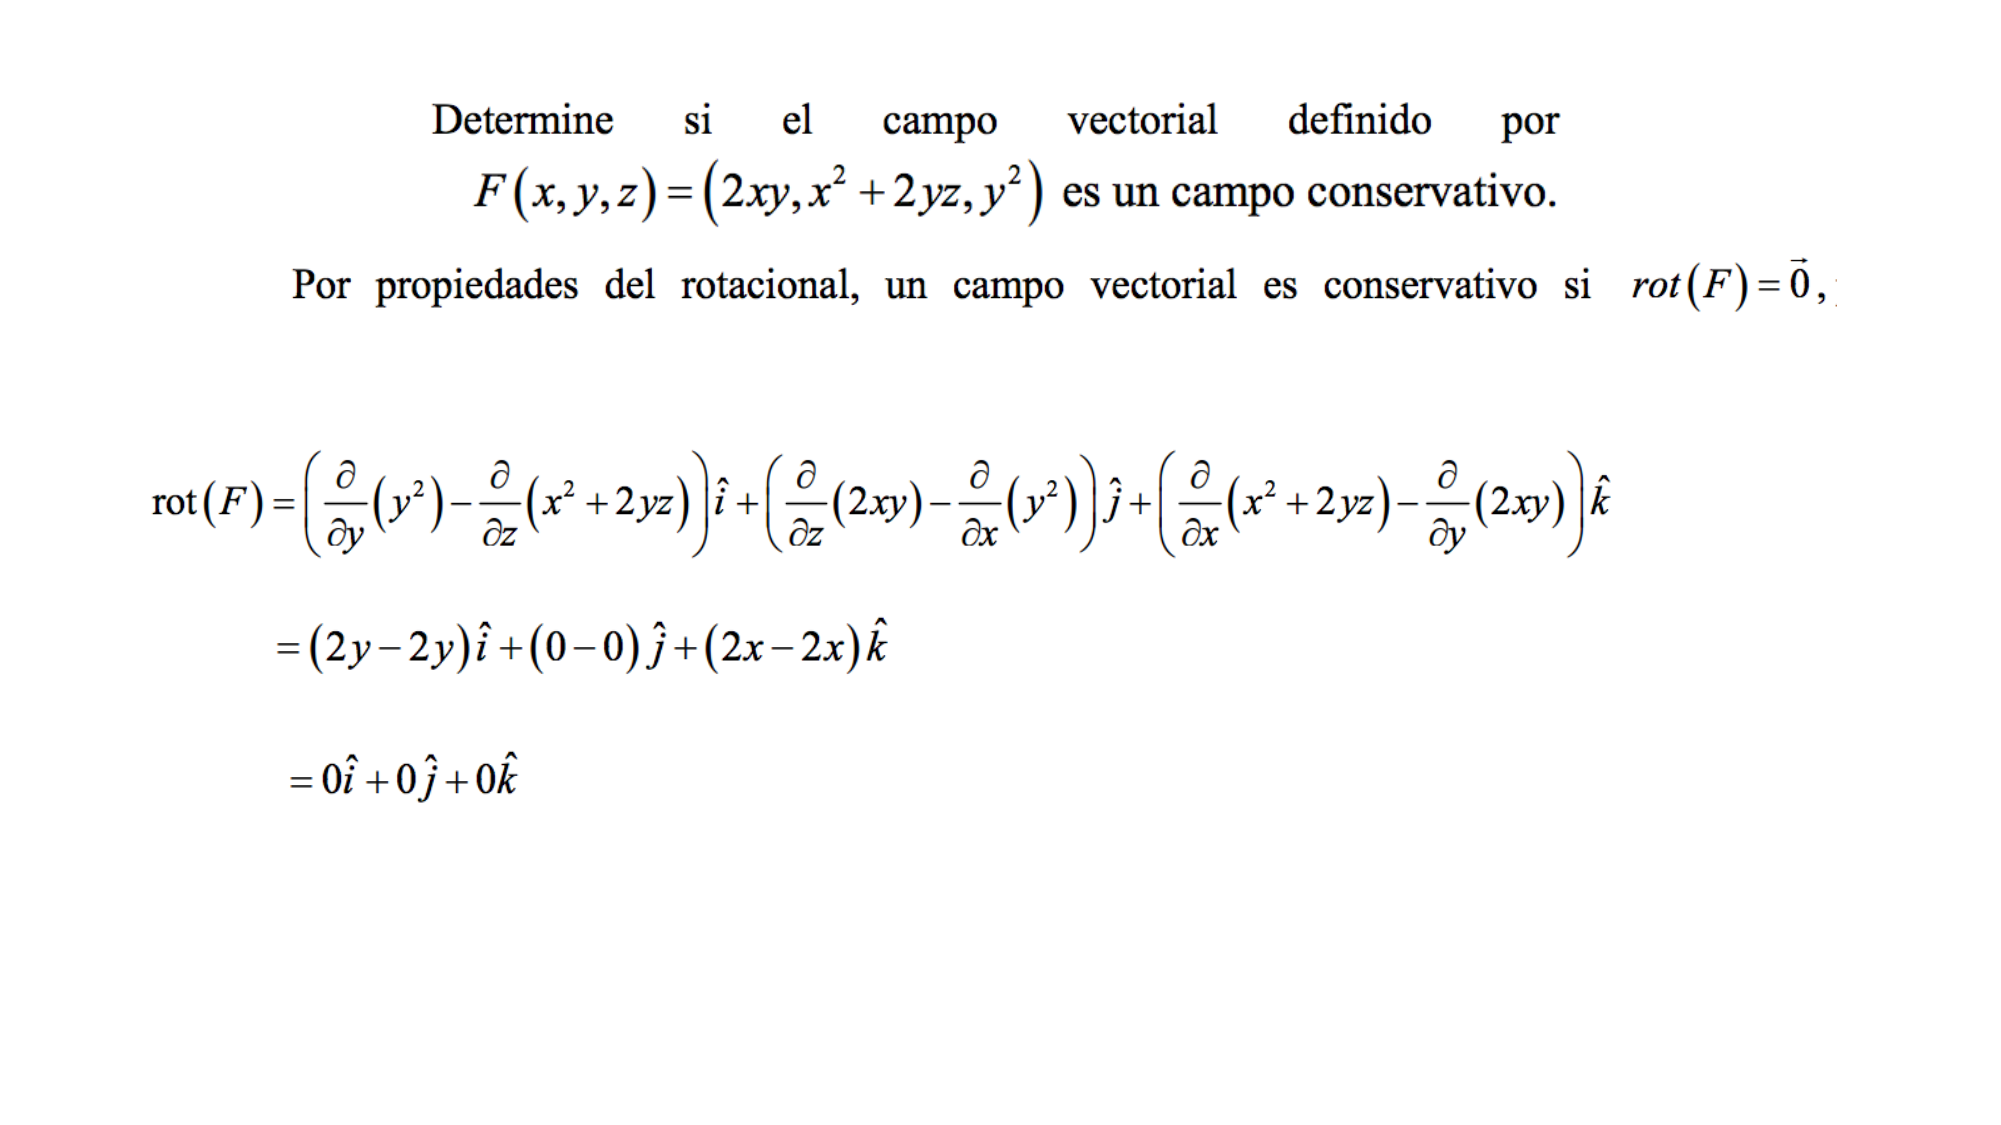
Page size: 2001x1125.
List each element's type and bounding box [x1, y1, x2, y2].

picture [453, 156, 1570, 236]
picture [133, 440, 1622, 571]
list [418, 89, 1570, 157]
picture [280, 748, 533, 812]
picture [1615, 251, 1837, 313]
picture [280, 257, 1605, 313]
picture [264, 610, 905, 682]
